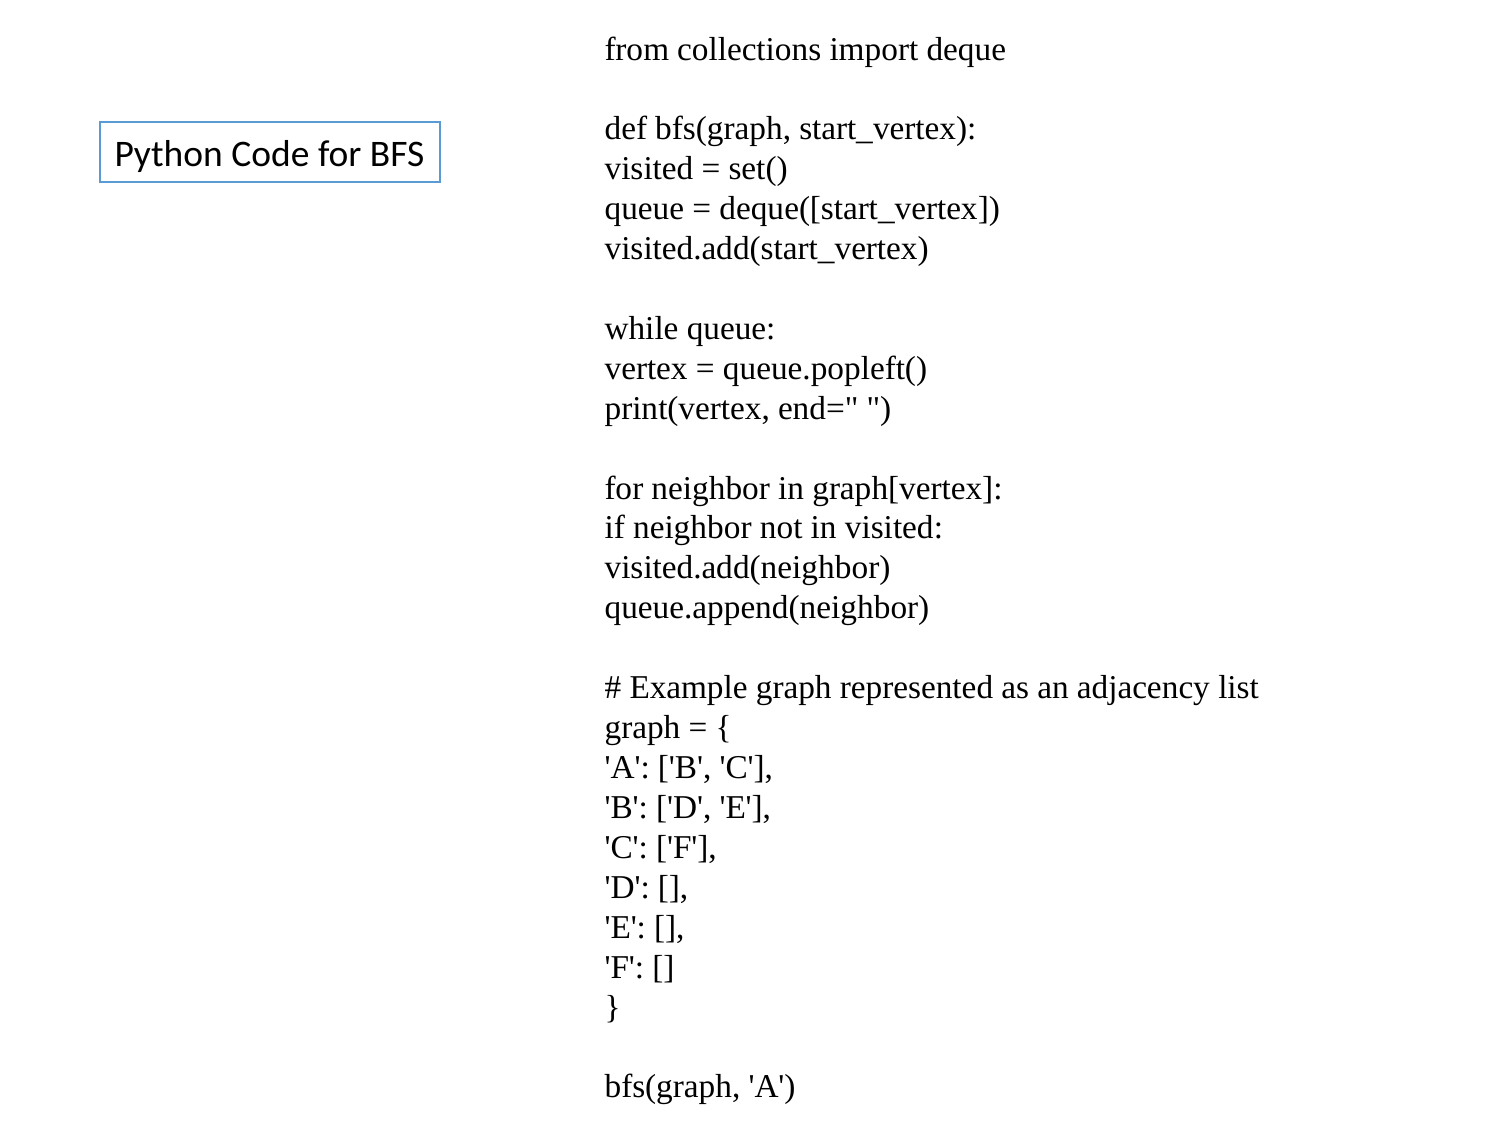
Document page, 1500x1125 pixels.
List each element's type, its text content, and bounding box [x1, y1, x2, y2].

text_box from collections import deque def bfs(graph, start_vertex): visited = set() queue = deque([start_vertex]) visited.add(start_vertex) while queue: vertex = queue.popleft() print(vertex, end=" ") for neighbor in graph[vertex]: if neighbor not in visited: visited.add(neighbor) queue.append(neighbor) # Example graph represented as an adjacency list graph = { 'A': ['B', 'C'], 'B': ['D', 'E'], 'C': ['F'], 'D': [], 'E': [], 'F': [] } bfs(graph, 'A') [589, 19, 1500, 1112]
text_box Python Code for BFS [99, 121, 441, 183]
